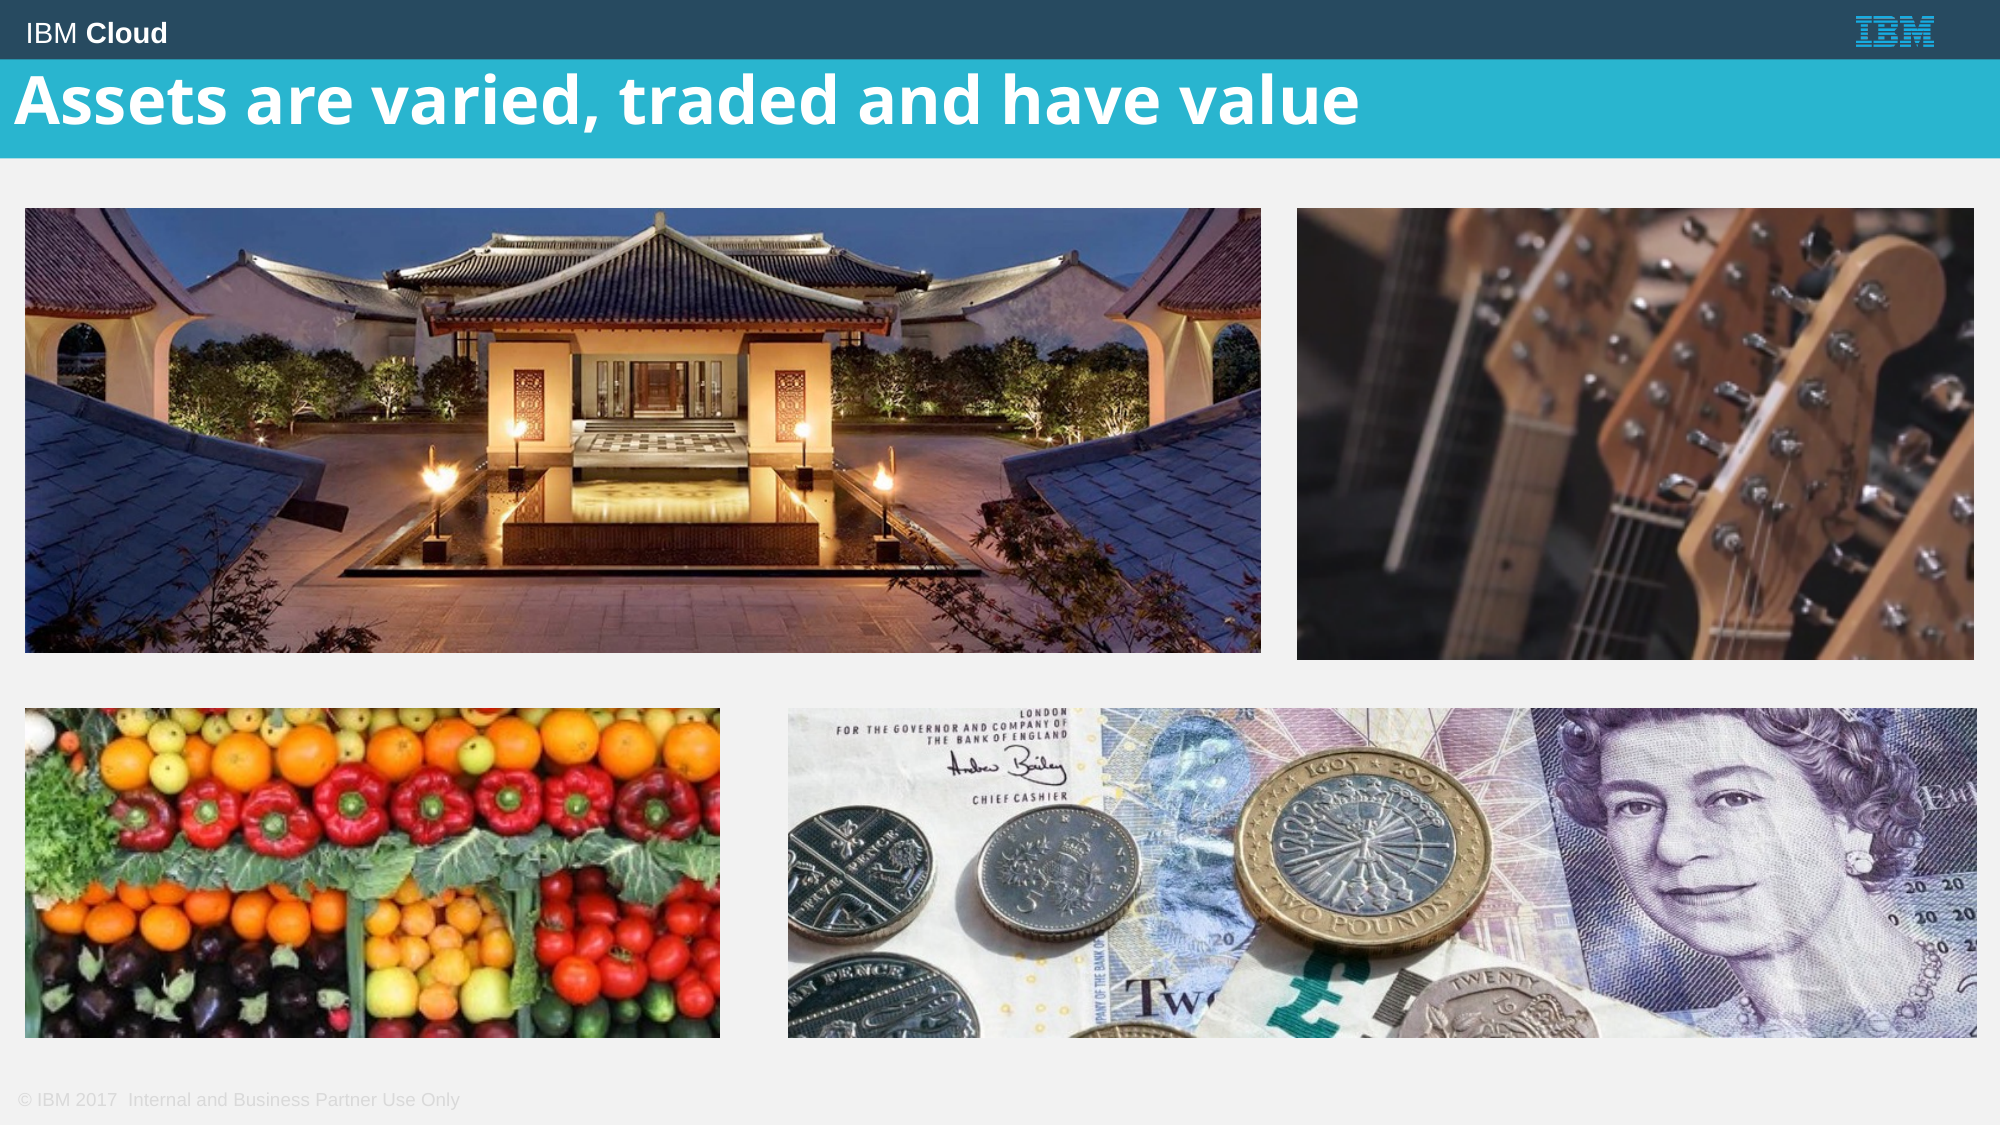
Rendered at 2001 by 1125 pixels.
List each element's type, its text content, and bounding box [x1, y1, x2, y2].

picture [788, 708, 1977, 1039]
picture [1856, 16, 1934, 47]
list Assets are varied, traded and have value [0, 59, 2000, 159]
picture [1297, 208, 1974, 660]
picture [25, 208, 1261, 653]
picture [25, 708, 720, 1039]
